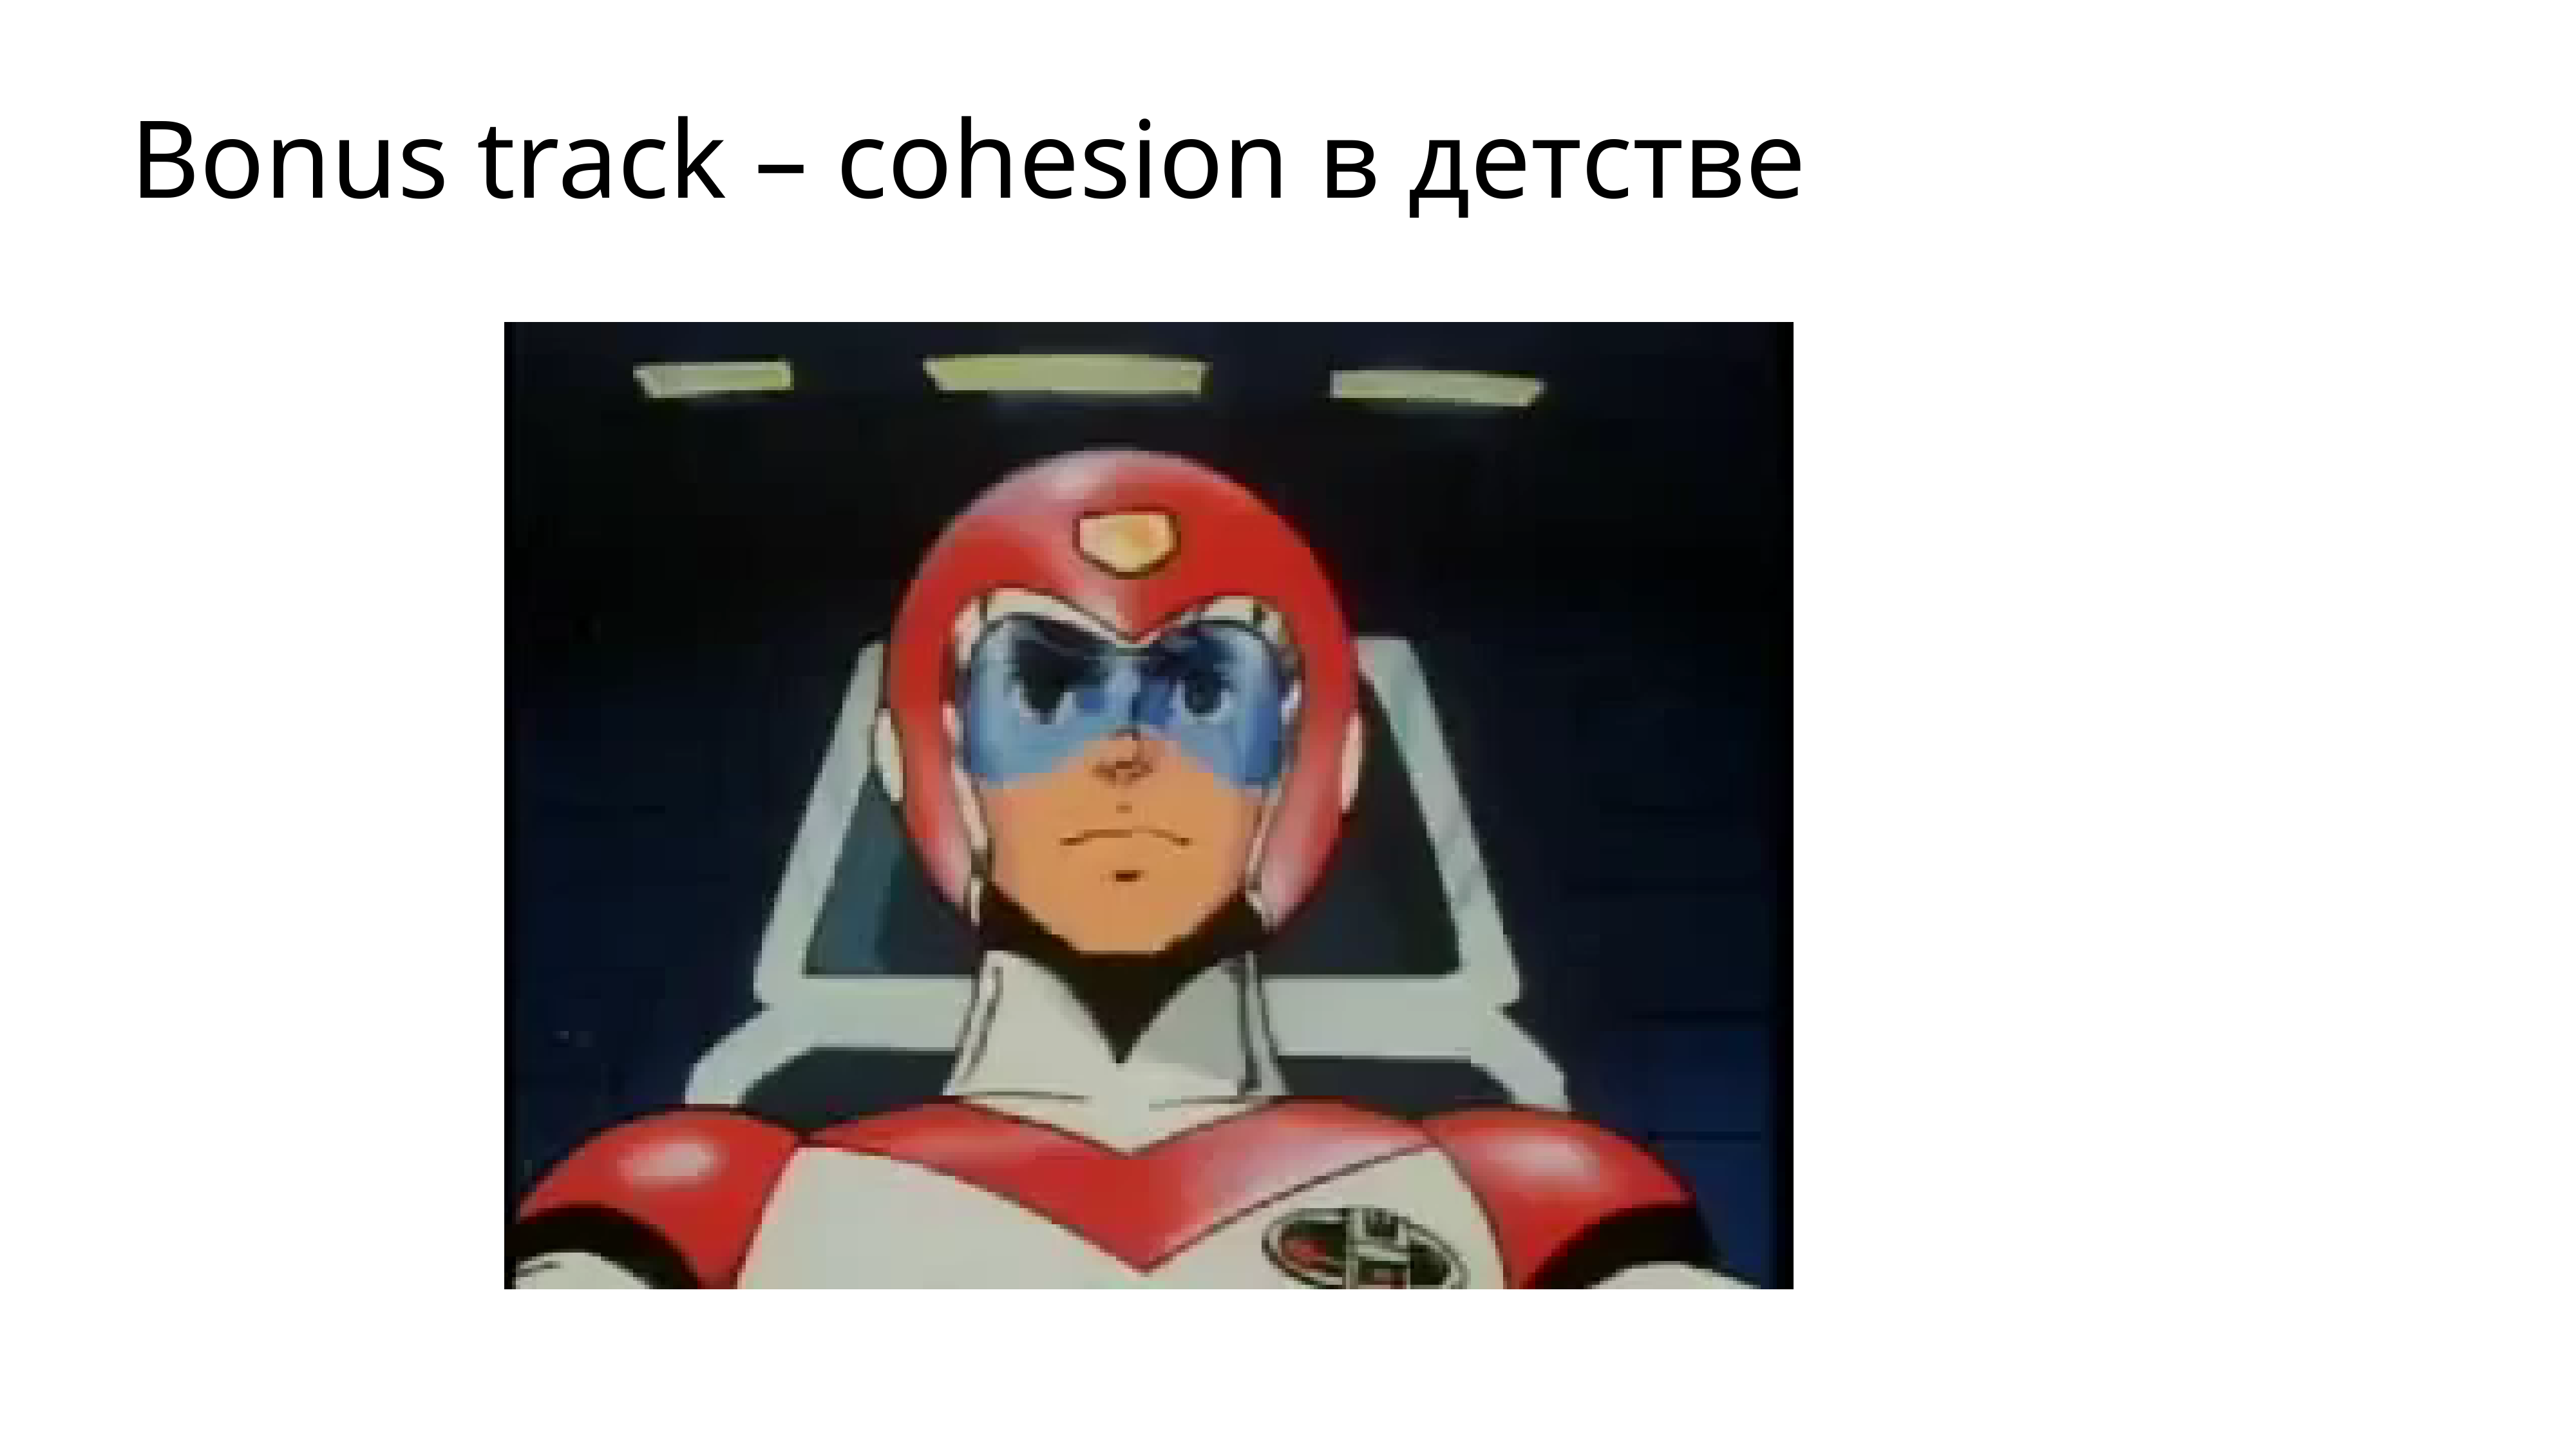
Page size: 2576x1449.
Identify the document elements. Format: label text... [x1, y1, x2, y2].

title Bonus track – cohesion в детстве [120, 80, 2459, 240]
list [504, 321, 1794, 1290]
